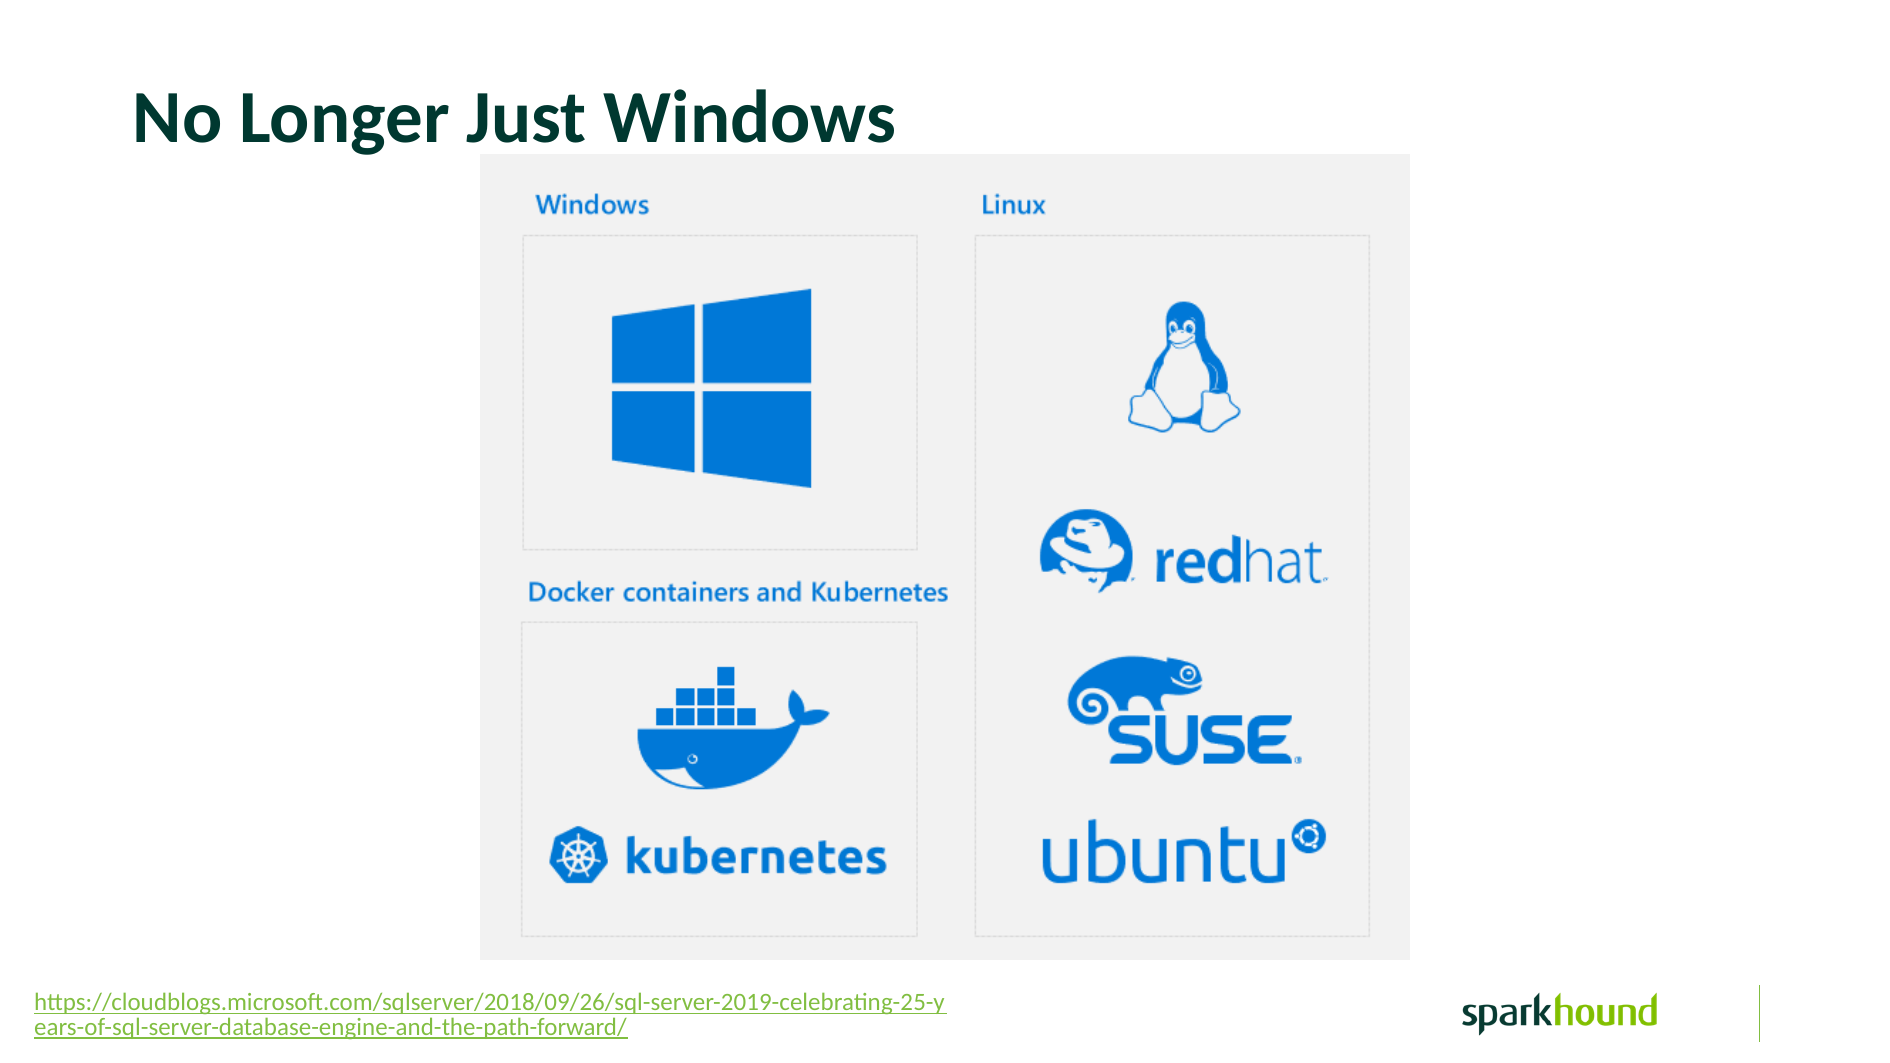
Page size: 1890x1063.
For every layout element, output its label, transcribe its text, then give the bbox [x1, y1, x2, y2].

text_box https://cloudblogs.microsoft.com/sqlserver/2018/09/26/sql-server-2019-celebrating-25-years-of-sql-server-database-engine-and-the-path-forward/ [19, 978, 965, 1024]
title No Longer Just Windows [117, 59, 1890, 178]
picture [480, 154, 1410, 960]
picture [1461, 991, 1658, 1036]
